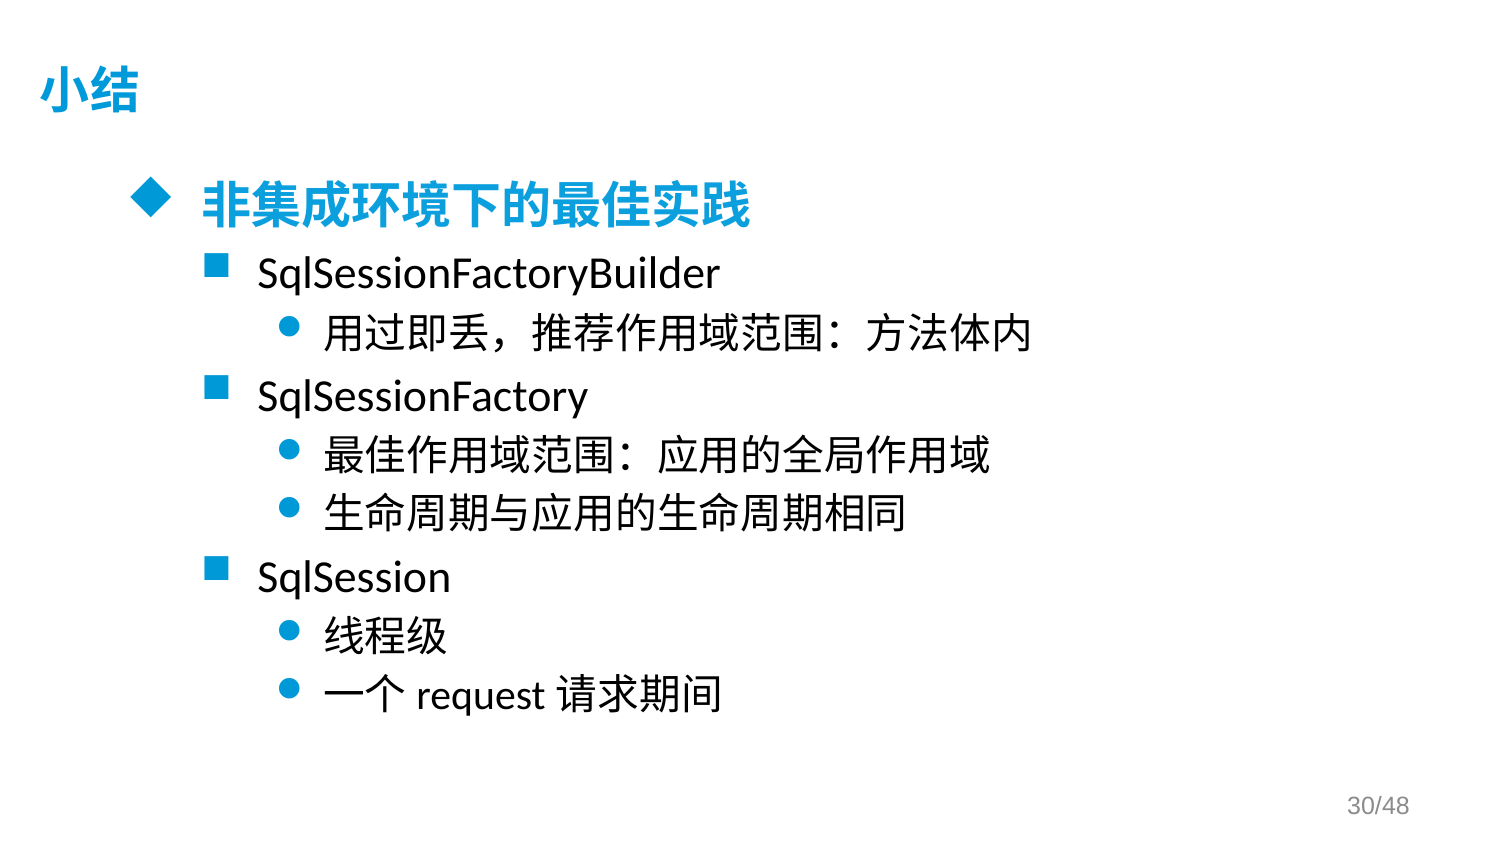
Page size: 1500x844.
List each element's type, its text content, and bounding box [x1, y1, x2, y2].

slide_number /48 [1074, 782, 1425, 828]
title 小结 [39, 33, 1383, 151]
list 非集成环境下的最佳实践 SqlSessionFactoryBuilder 用过即丢，推荐作用域范围：方法体内 SqlSessionFactory 最佳作用域范围：应用的全局作用域 生命周期与应用的生命周期相同 SqlSession 线程级 一个request请求期间 [110, 166, 1385, 724]
